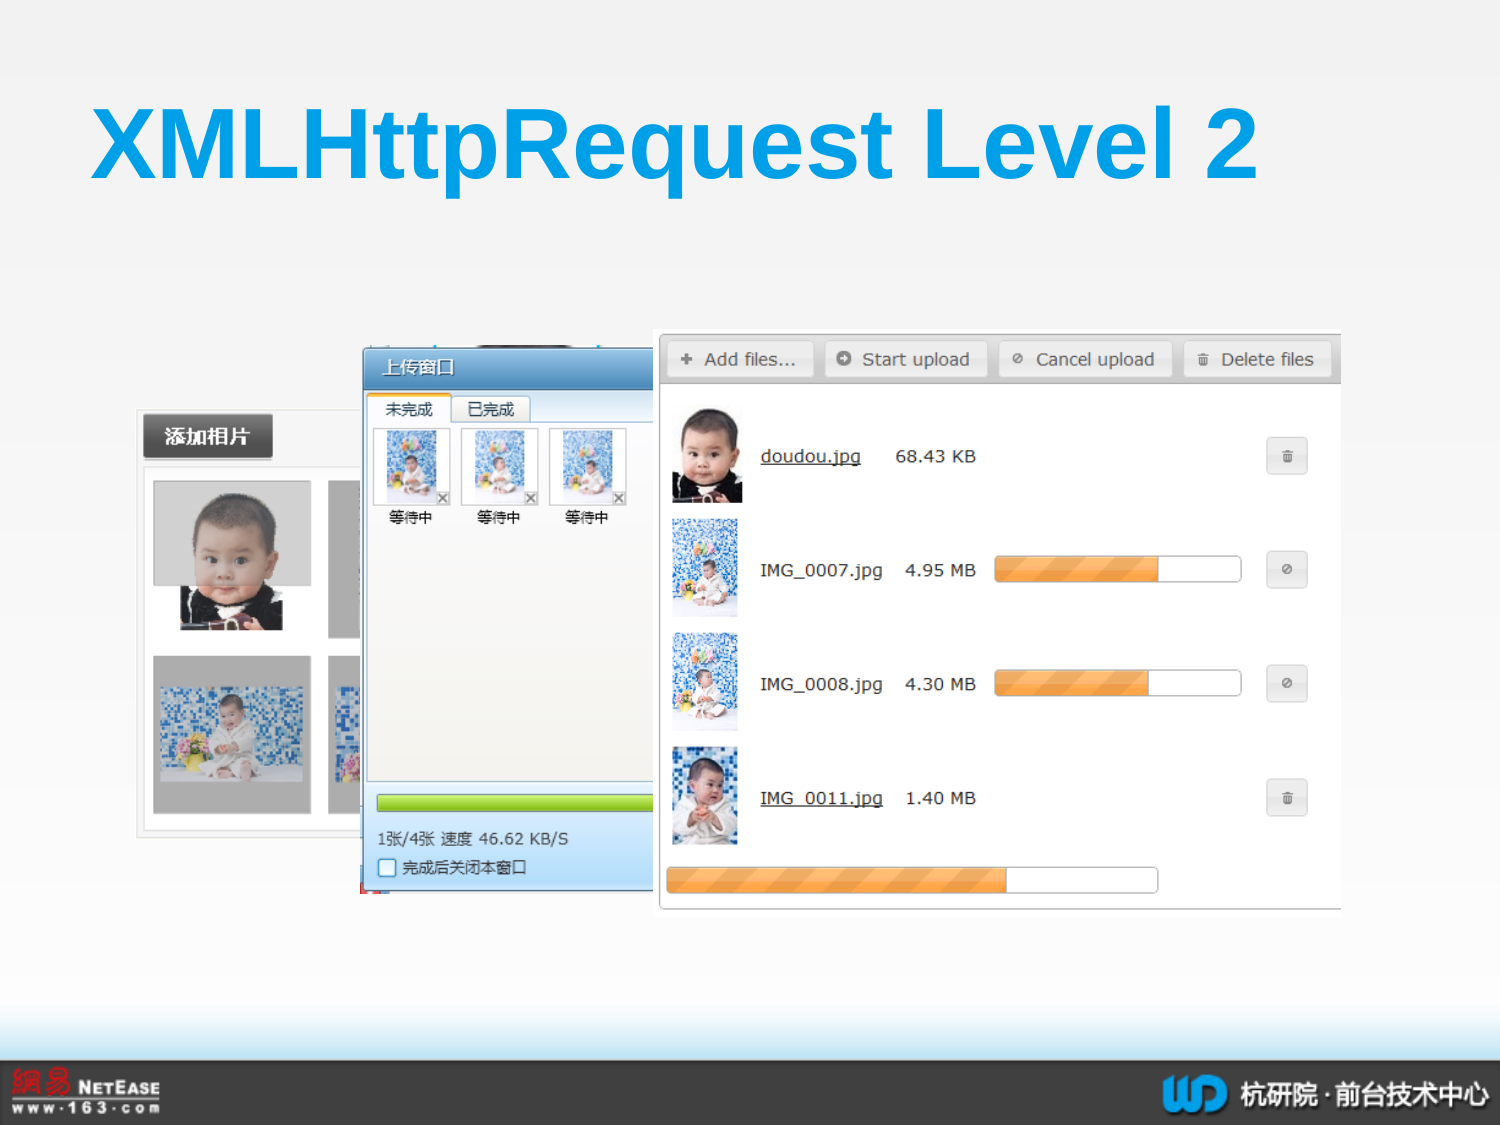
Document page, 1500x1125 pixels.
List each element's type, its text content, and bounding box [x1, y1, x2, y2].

title XMLHttpRequest Level 2 [74, 44, 1426, 233]
picture [0, 0, 1500, 1125]
